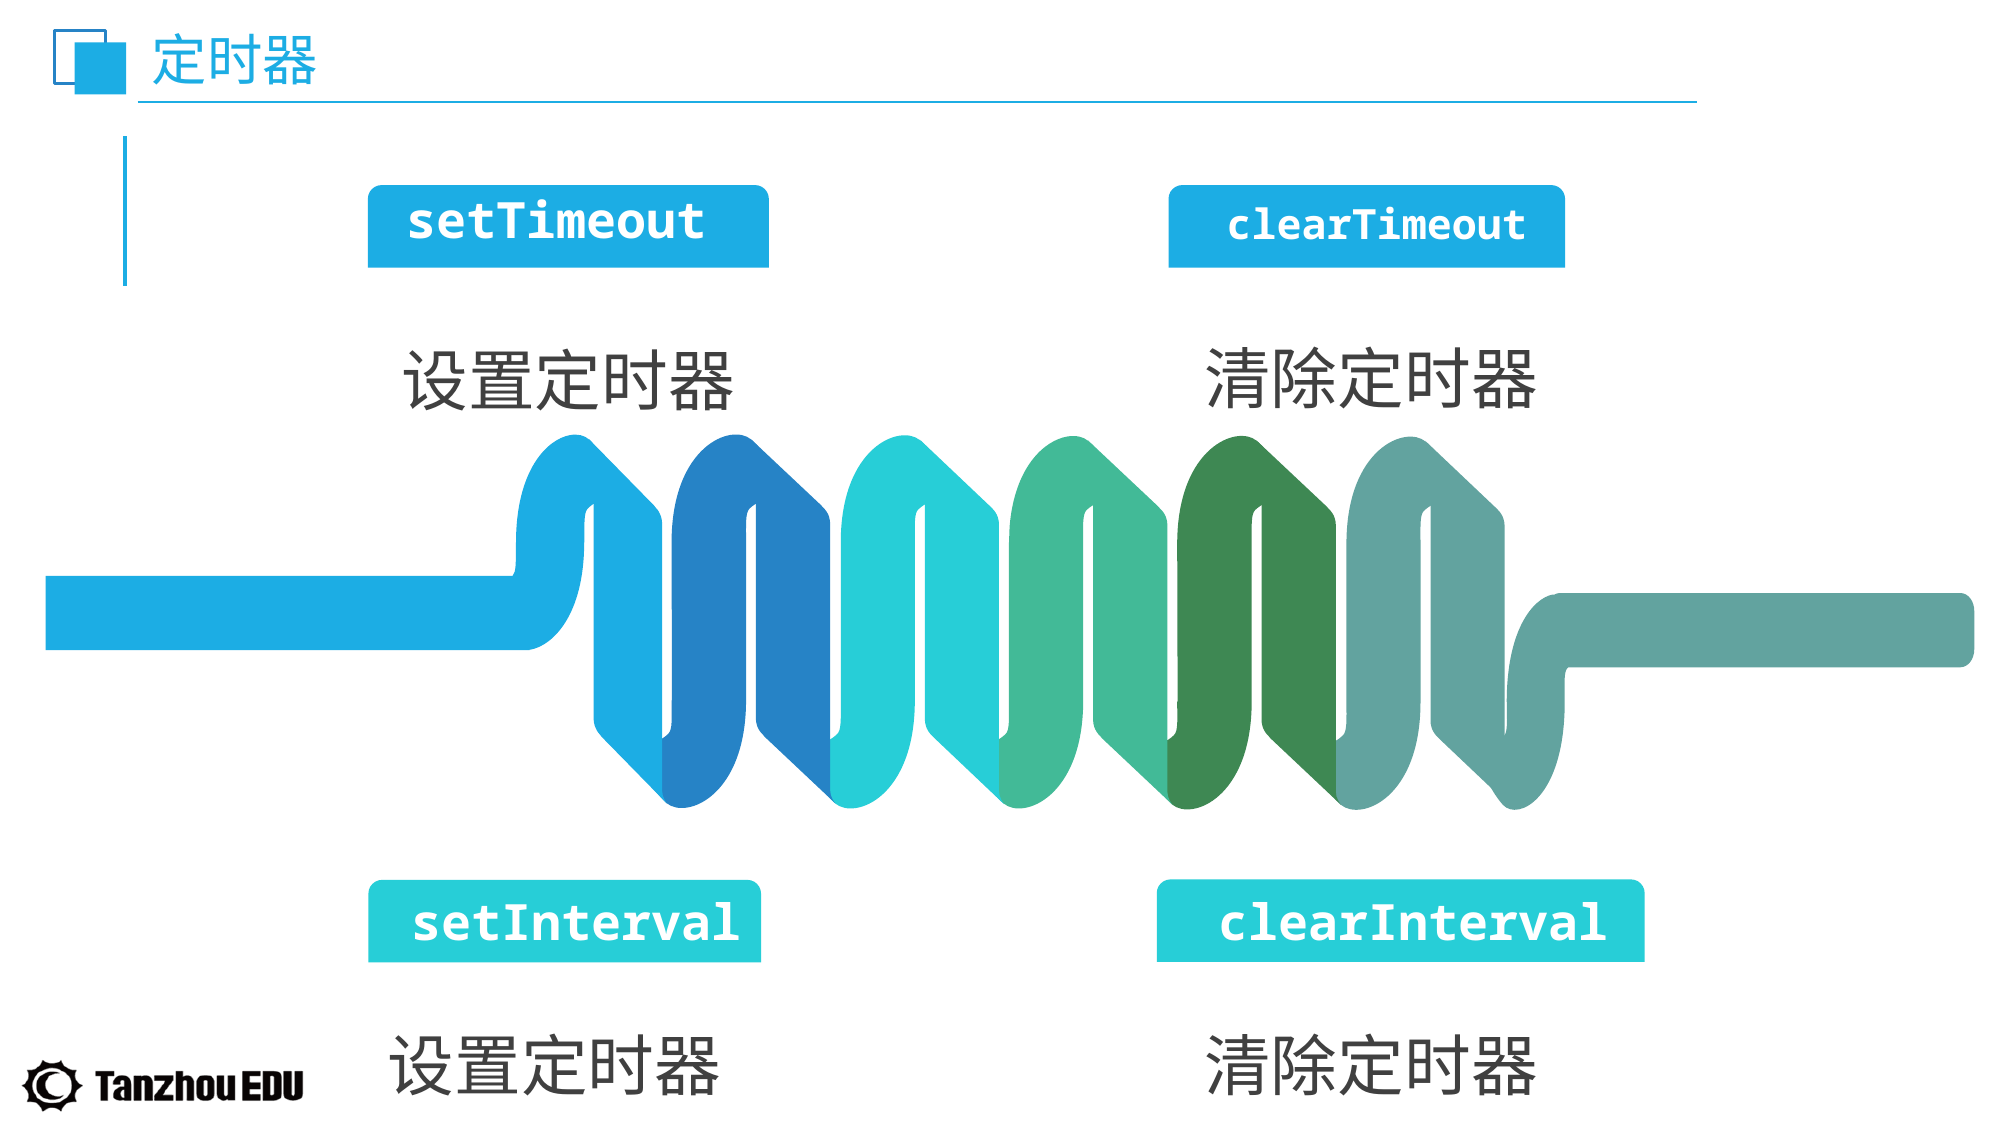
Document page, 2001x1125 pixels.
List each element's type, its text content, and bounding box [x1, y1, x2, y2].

text_box 设置定时器 [358, 992, 751, 1112]
text_box 设置定时器 [371, 307, 765, 426]
text_box [1516, 593, 1975, 810]
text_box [1156, 879, 1694, 963]
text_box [1346, 424, 1511, 822]
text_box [363, 879, 785, 963]
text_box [840, 423, 1005, 821]
text_box 清除定时器 [1174, 305, 1568, 424]
text_box 定时器 [141, 34, 732, 90]
text_box 清除定时器 [1174, 992, 1568, 1112]
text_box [1138, 424, 1342, 822]
picture [2, 1031, 328, 1125]
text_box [1012, 435, 1173, 809]
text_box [45, 434, 668, 804]
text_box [345, 180, 770, 268]
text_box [1153, 184, 1566, 268]
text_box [632, 422, 836, 820]
